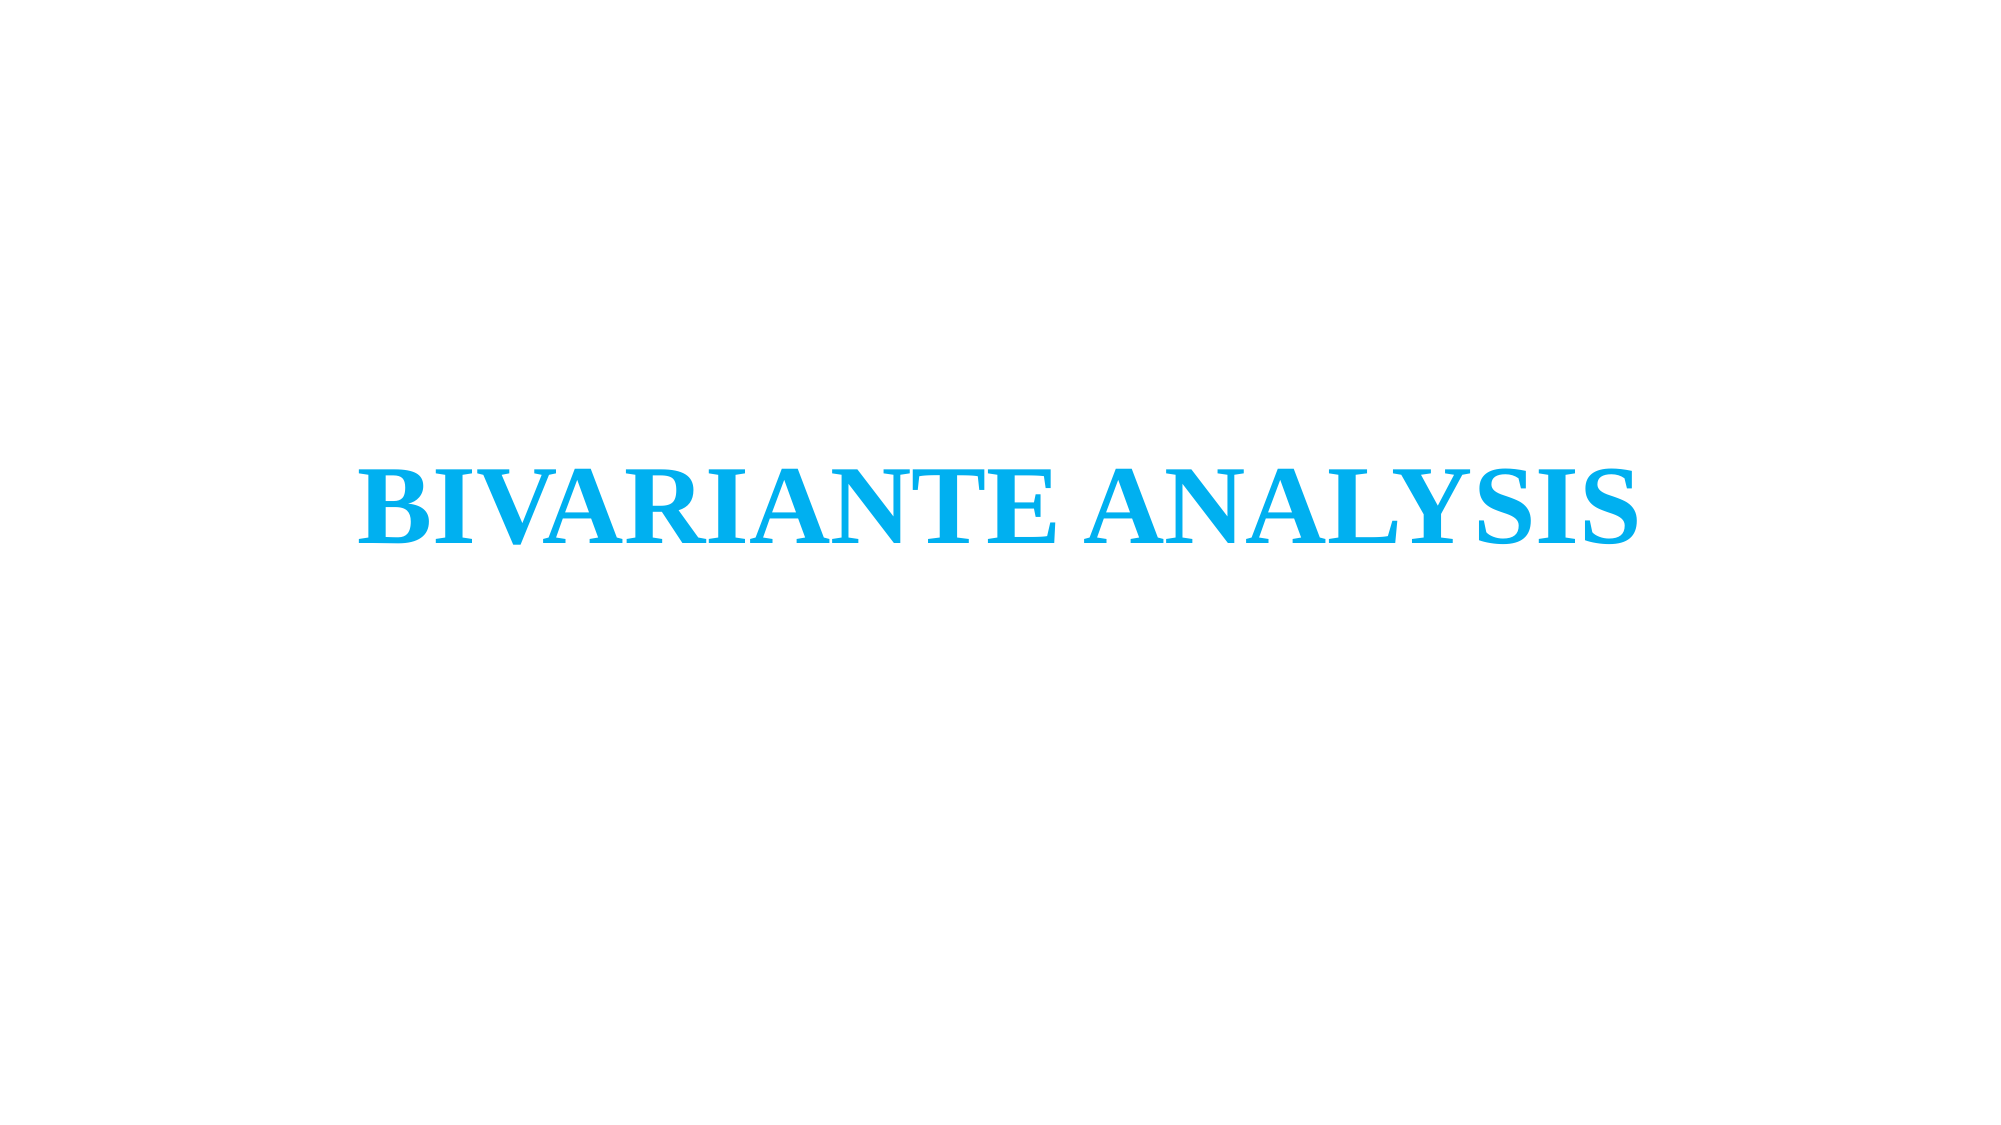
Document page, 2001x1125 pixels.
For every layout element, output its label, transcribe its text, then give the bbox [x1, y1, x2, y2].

title BIVARIANTE ANALYSIS [249, 184, 1750, 576]
